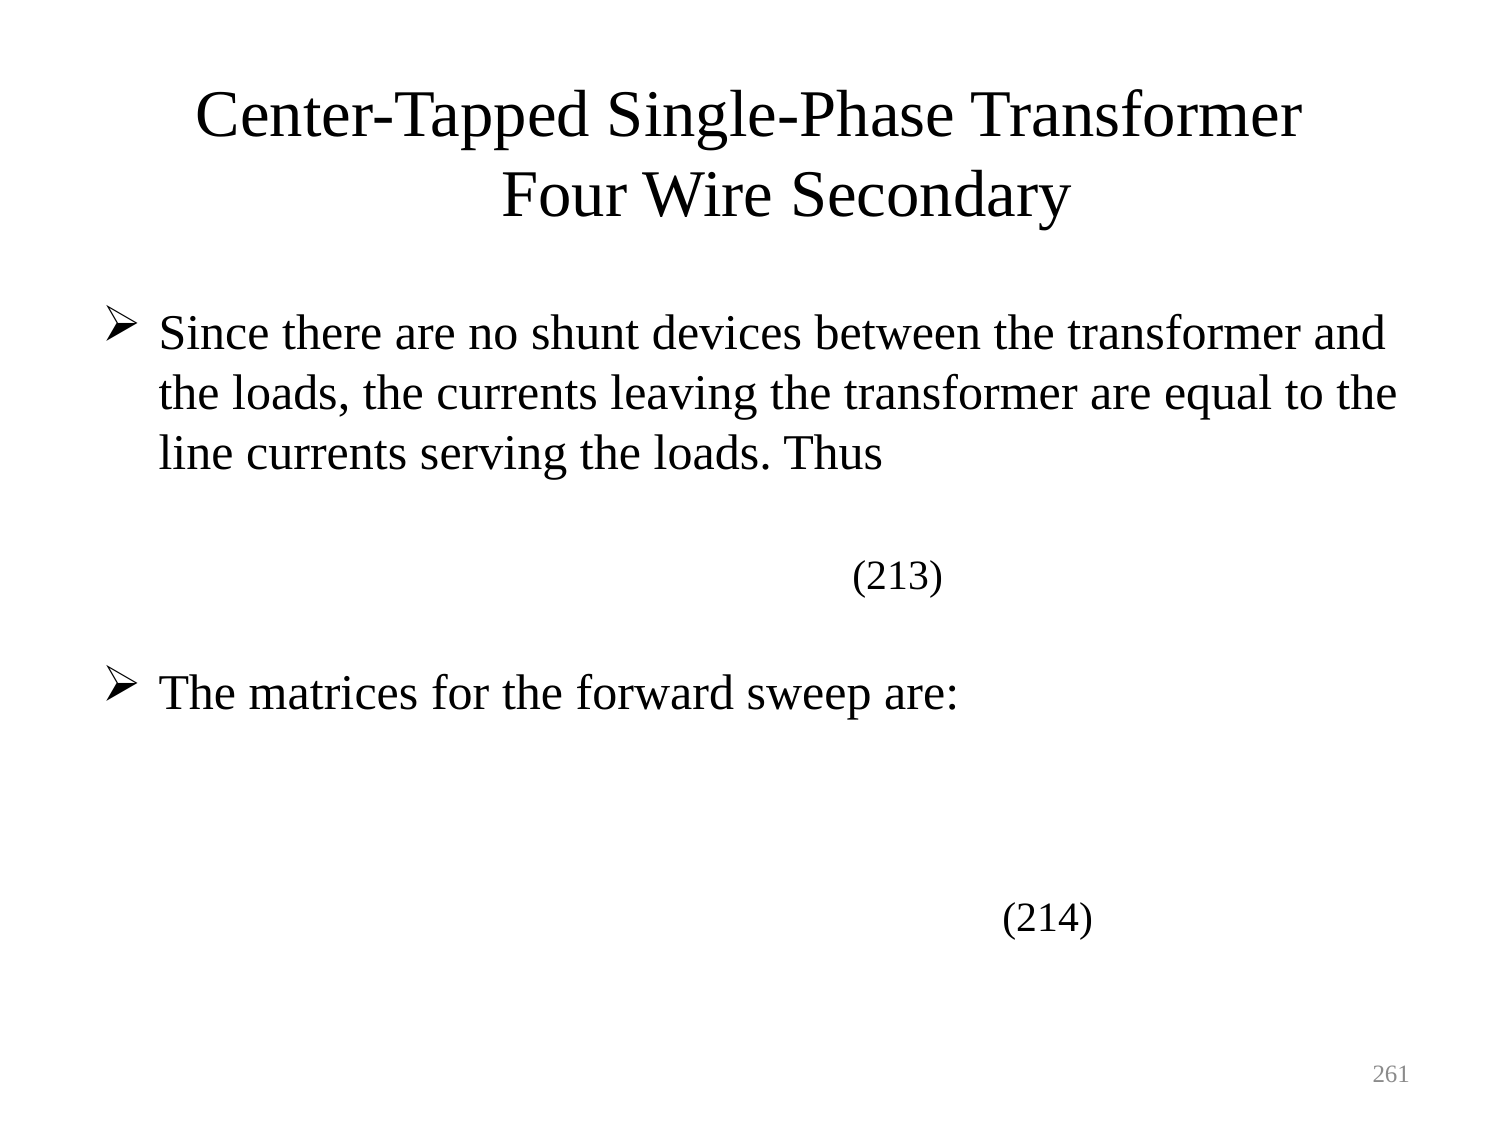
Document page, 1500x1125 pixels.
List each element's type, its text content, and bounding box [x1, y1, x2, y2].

slide_number 261 [1074, 1042, 1425, 1103]
text_box Center-Tapped Single-Phase Transformer Four Wire Secondary [0, 62, 1500, 238]
